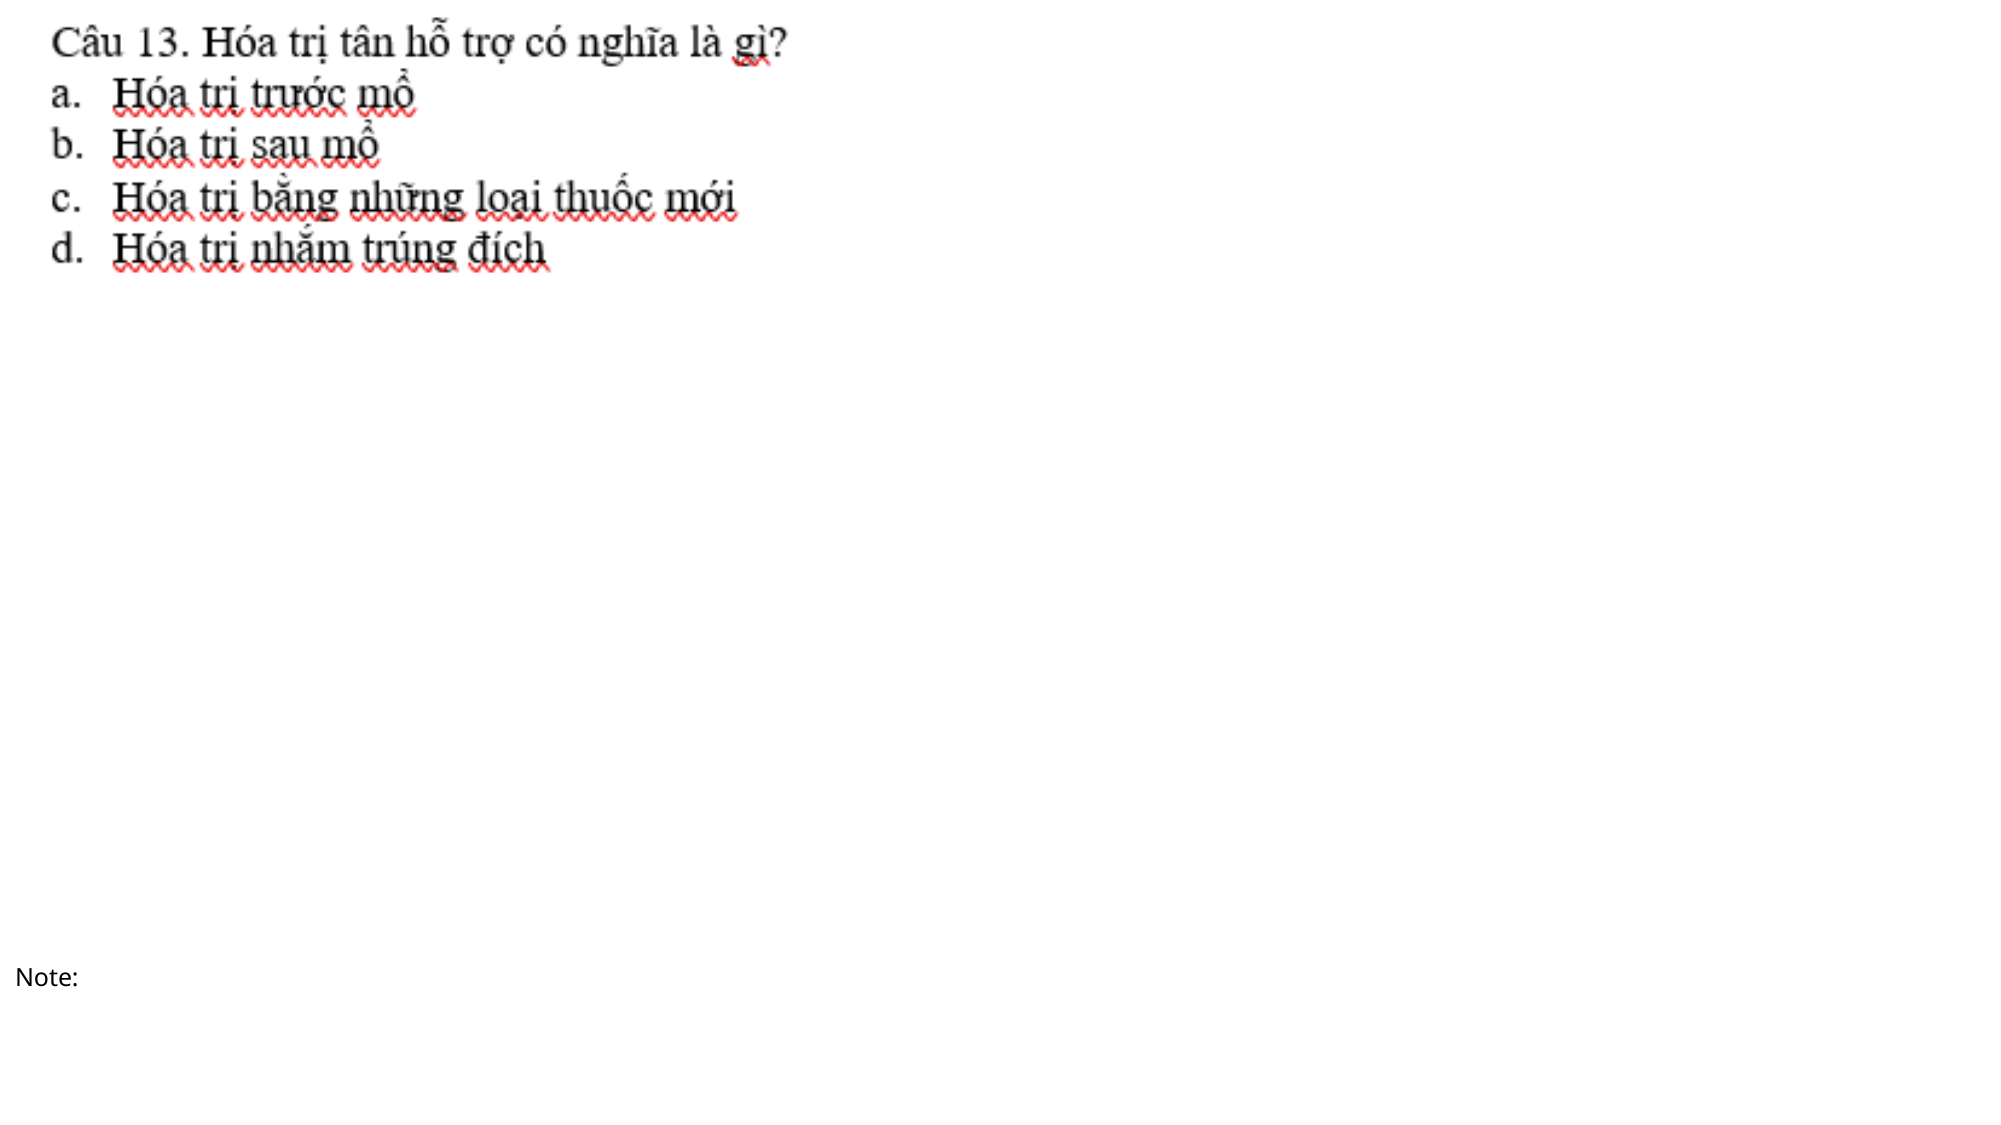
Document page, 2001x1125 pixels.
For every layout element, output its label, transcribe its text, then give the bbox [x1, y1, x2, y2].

title Note: [0, 831, 2000, 1125]
picture [0, 0, 2000, 325]
